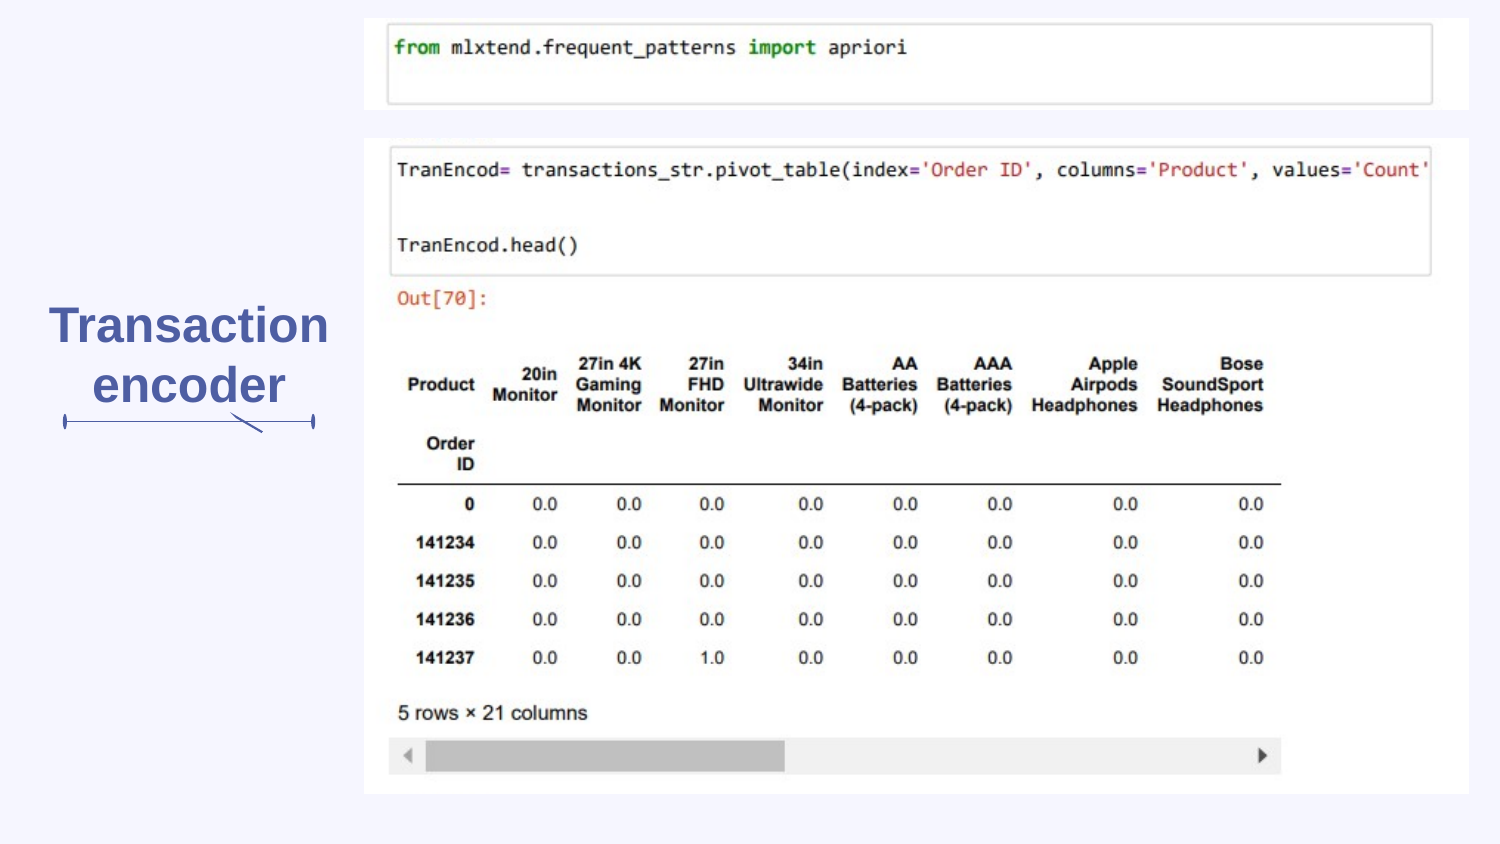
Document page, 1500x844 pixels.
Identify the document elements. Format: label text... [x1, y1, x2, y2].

picture [364, 137, 1469, 794]
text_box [62, 395, 316, 449]
picture [364, 18, 1469, 110]
text_box Transaction encoder [31, 285, 347, 421]
